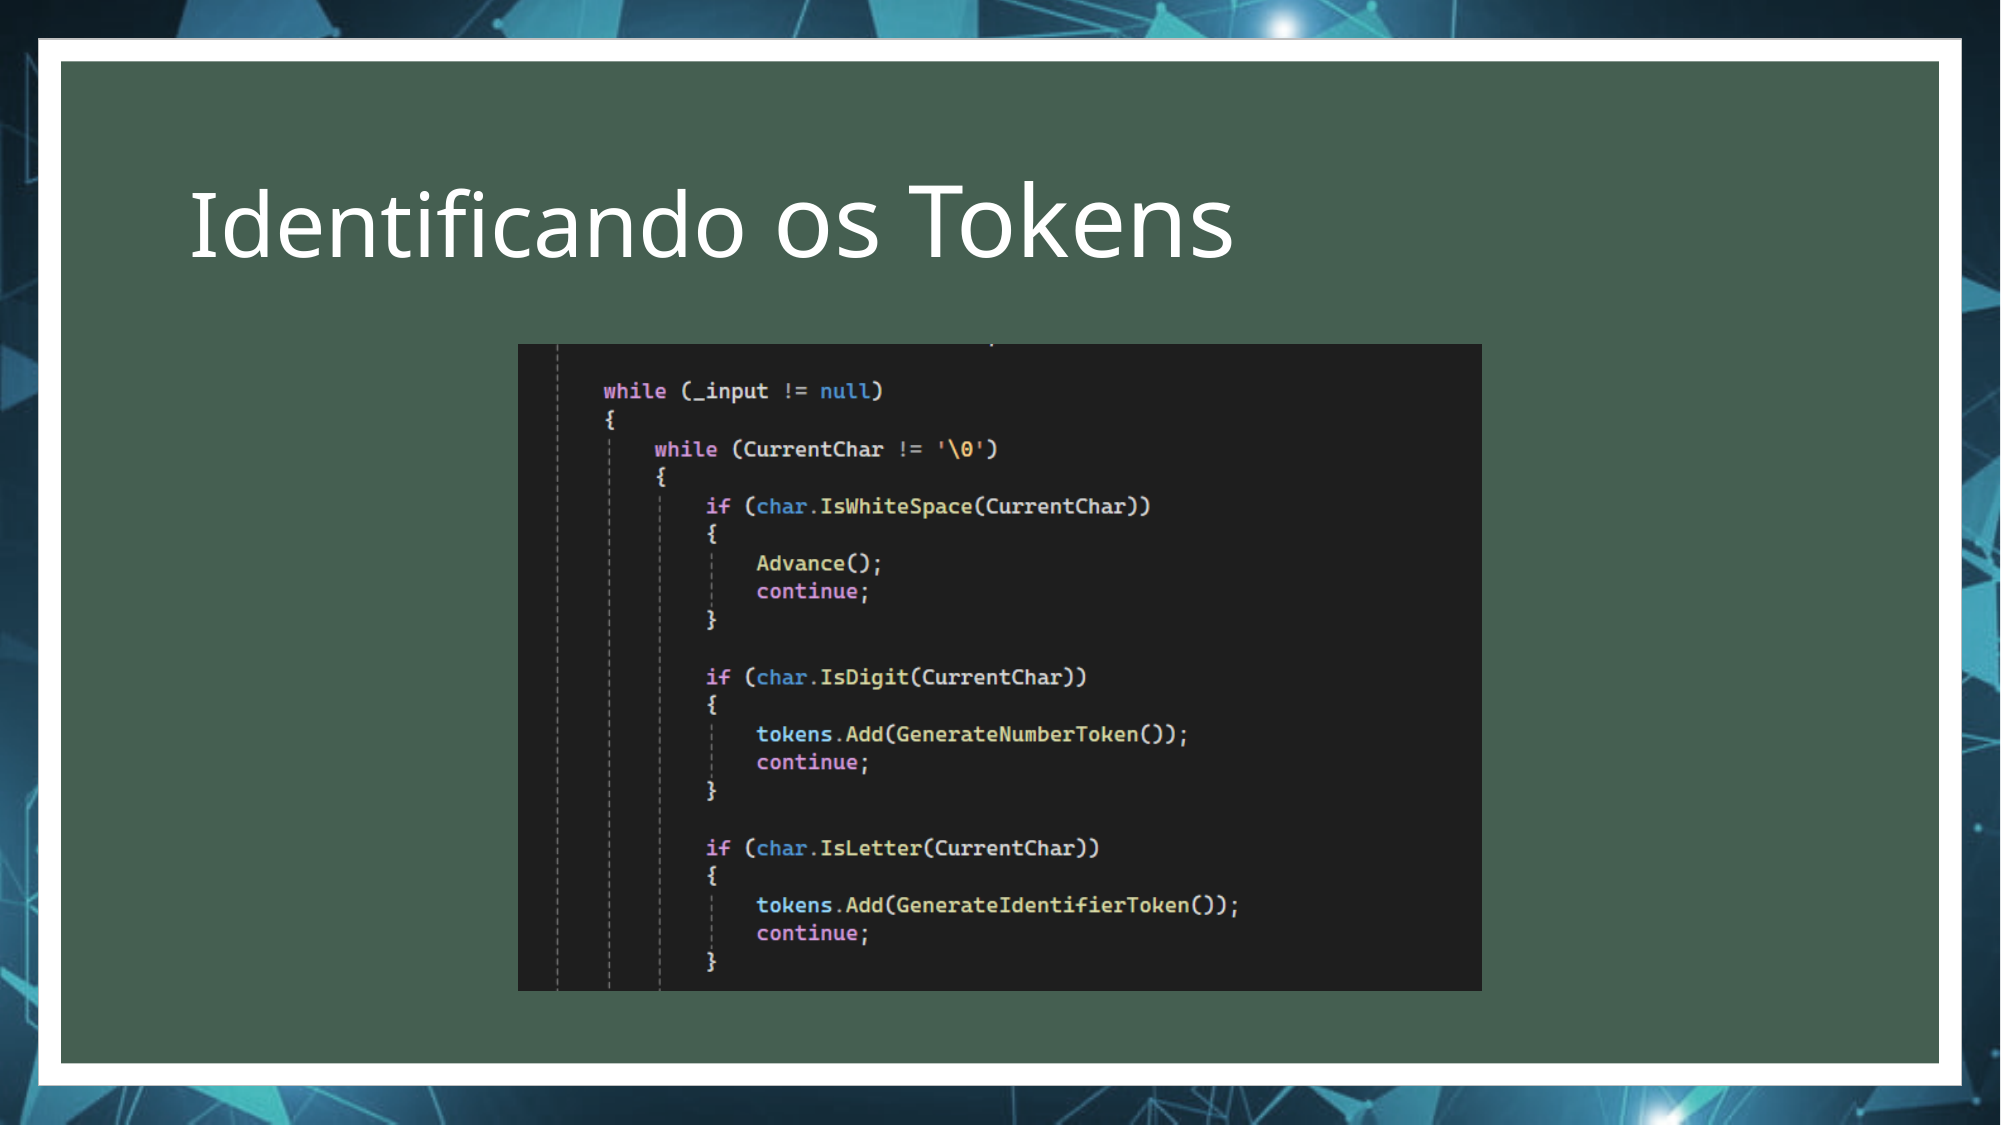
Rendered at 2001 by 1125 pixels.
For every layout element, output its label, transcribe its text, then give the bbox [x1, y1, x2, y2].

picture [0, 0, 2001, 1125]
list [518, 345, 1482, 991]
title Identificando os Tokens [174, 105, 1828, 346]
